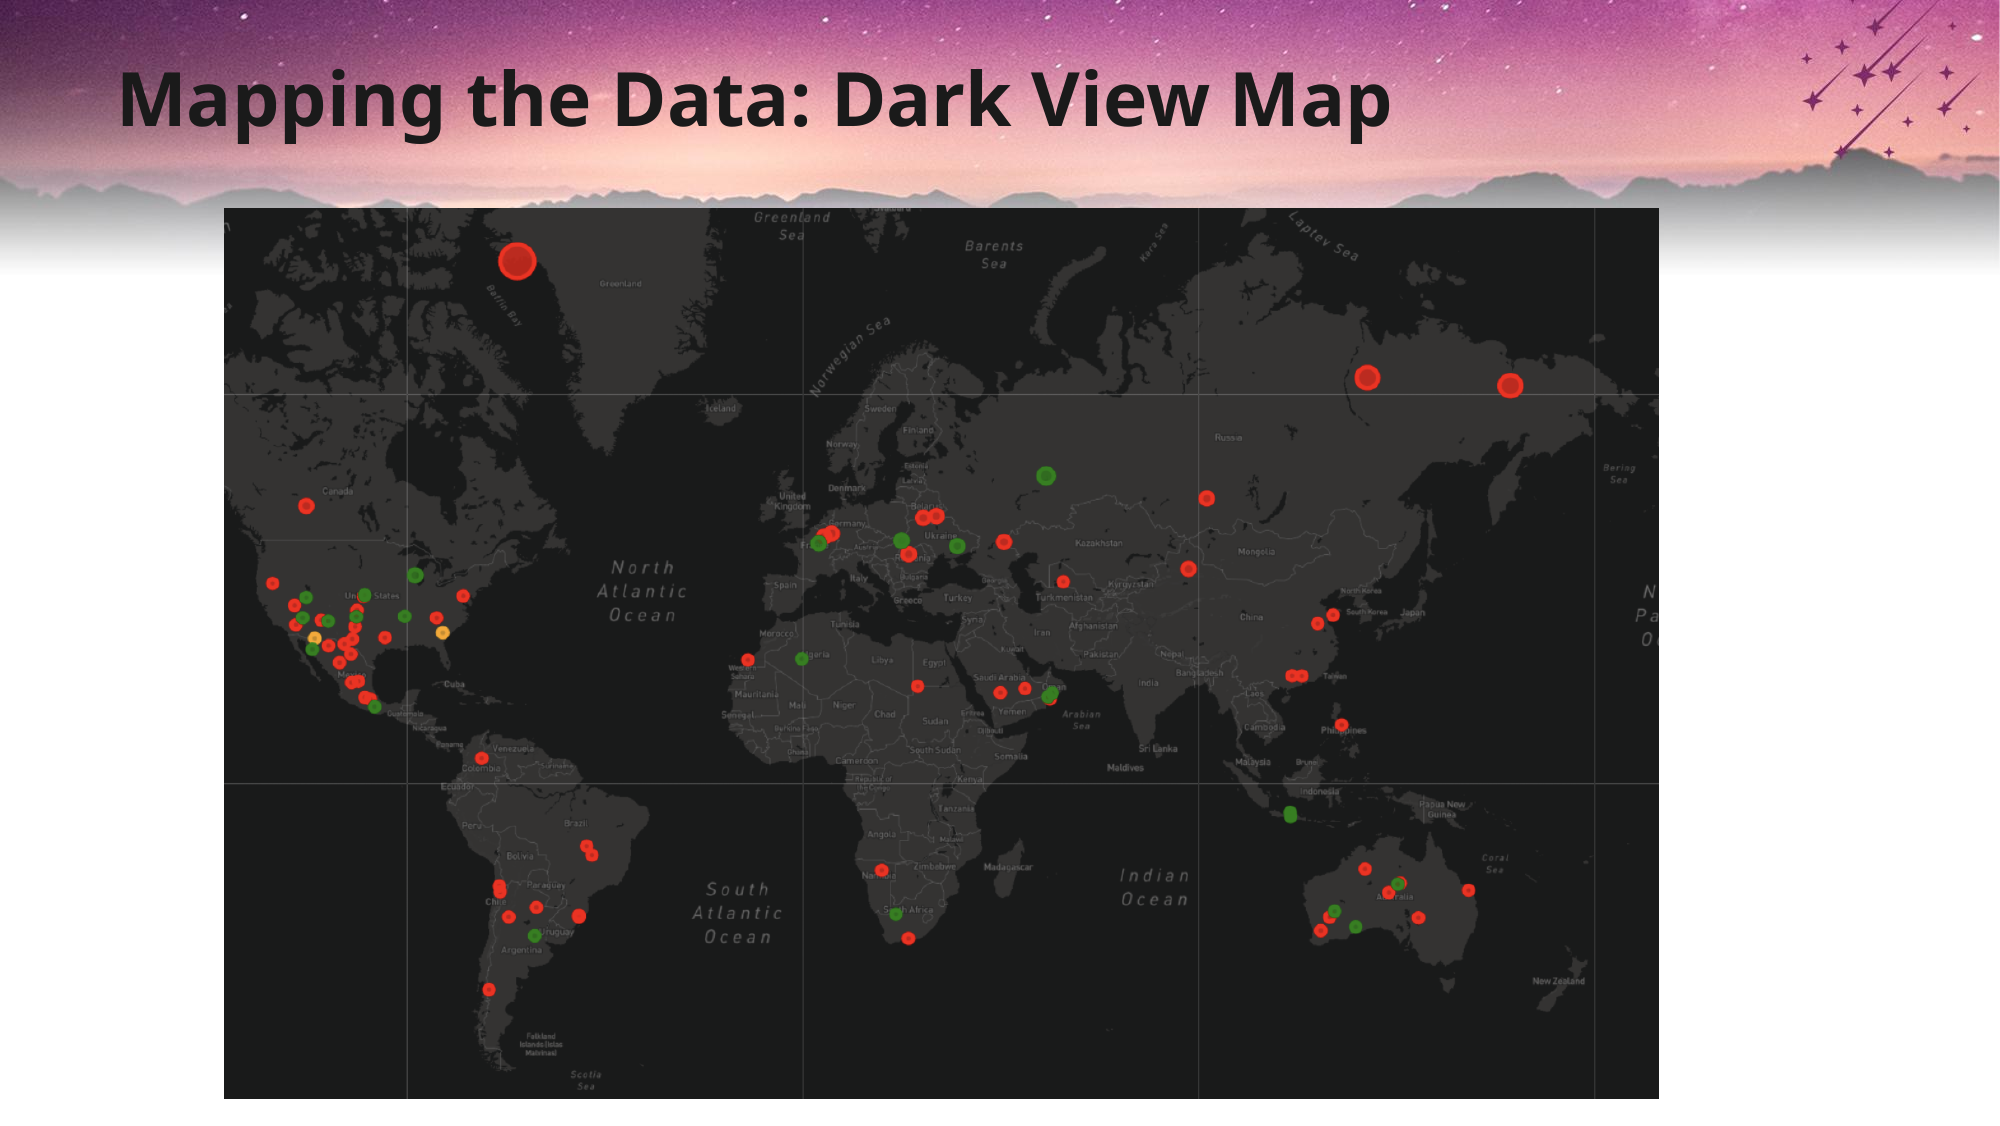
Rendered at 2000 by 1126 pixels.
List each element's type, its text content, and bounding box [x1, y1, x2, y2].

title Mapping the Data: Dark View Map [99, 42, 1900, 174]
picture [0, 0, 2000, 1125]
